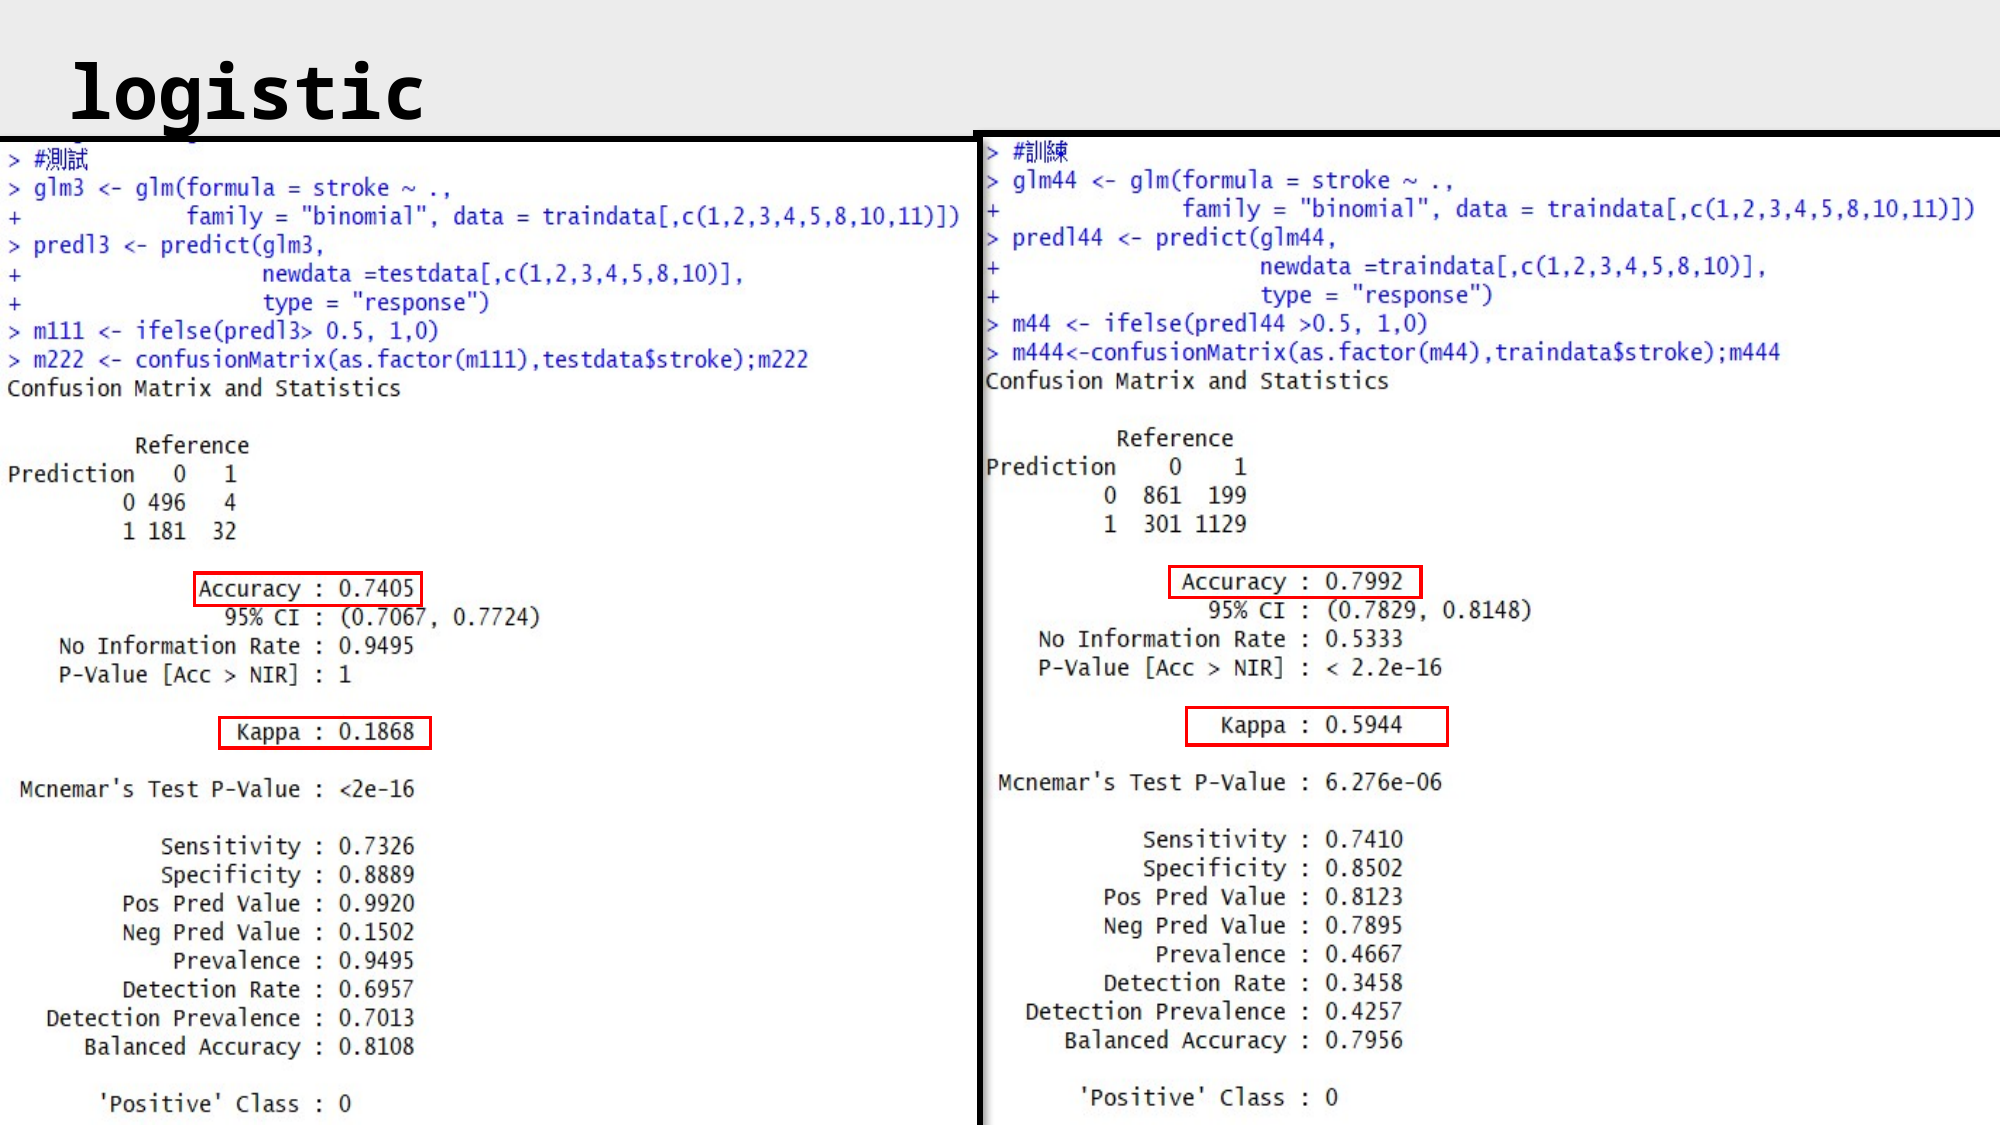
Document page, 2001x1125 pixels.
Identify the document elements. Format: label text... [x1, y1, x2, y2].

text_box logistic regression [53, 37, 827, 135]
picture [978, 136, 2000, 1125]
picture [0, 142, 977, 1125]
